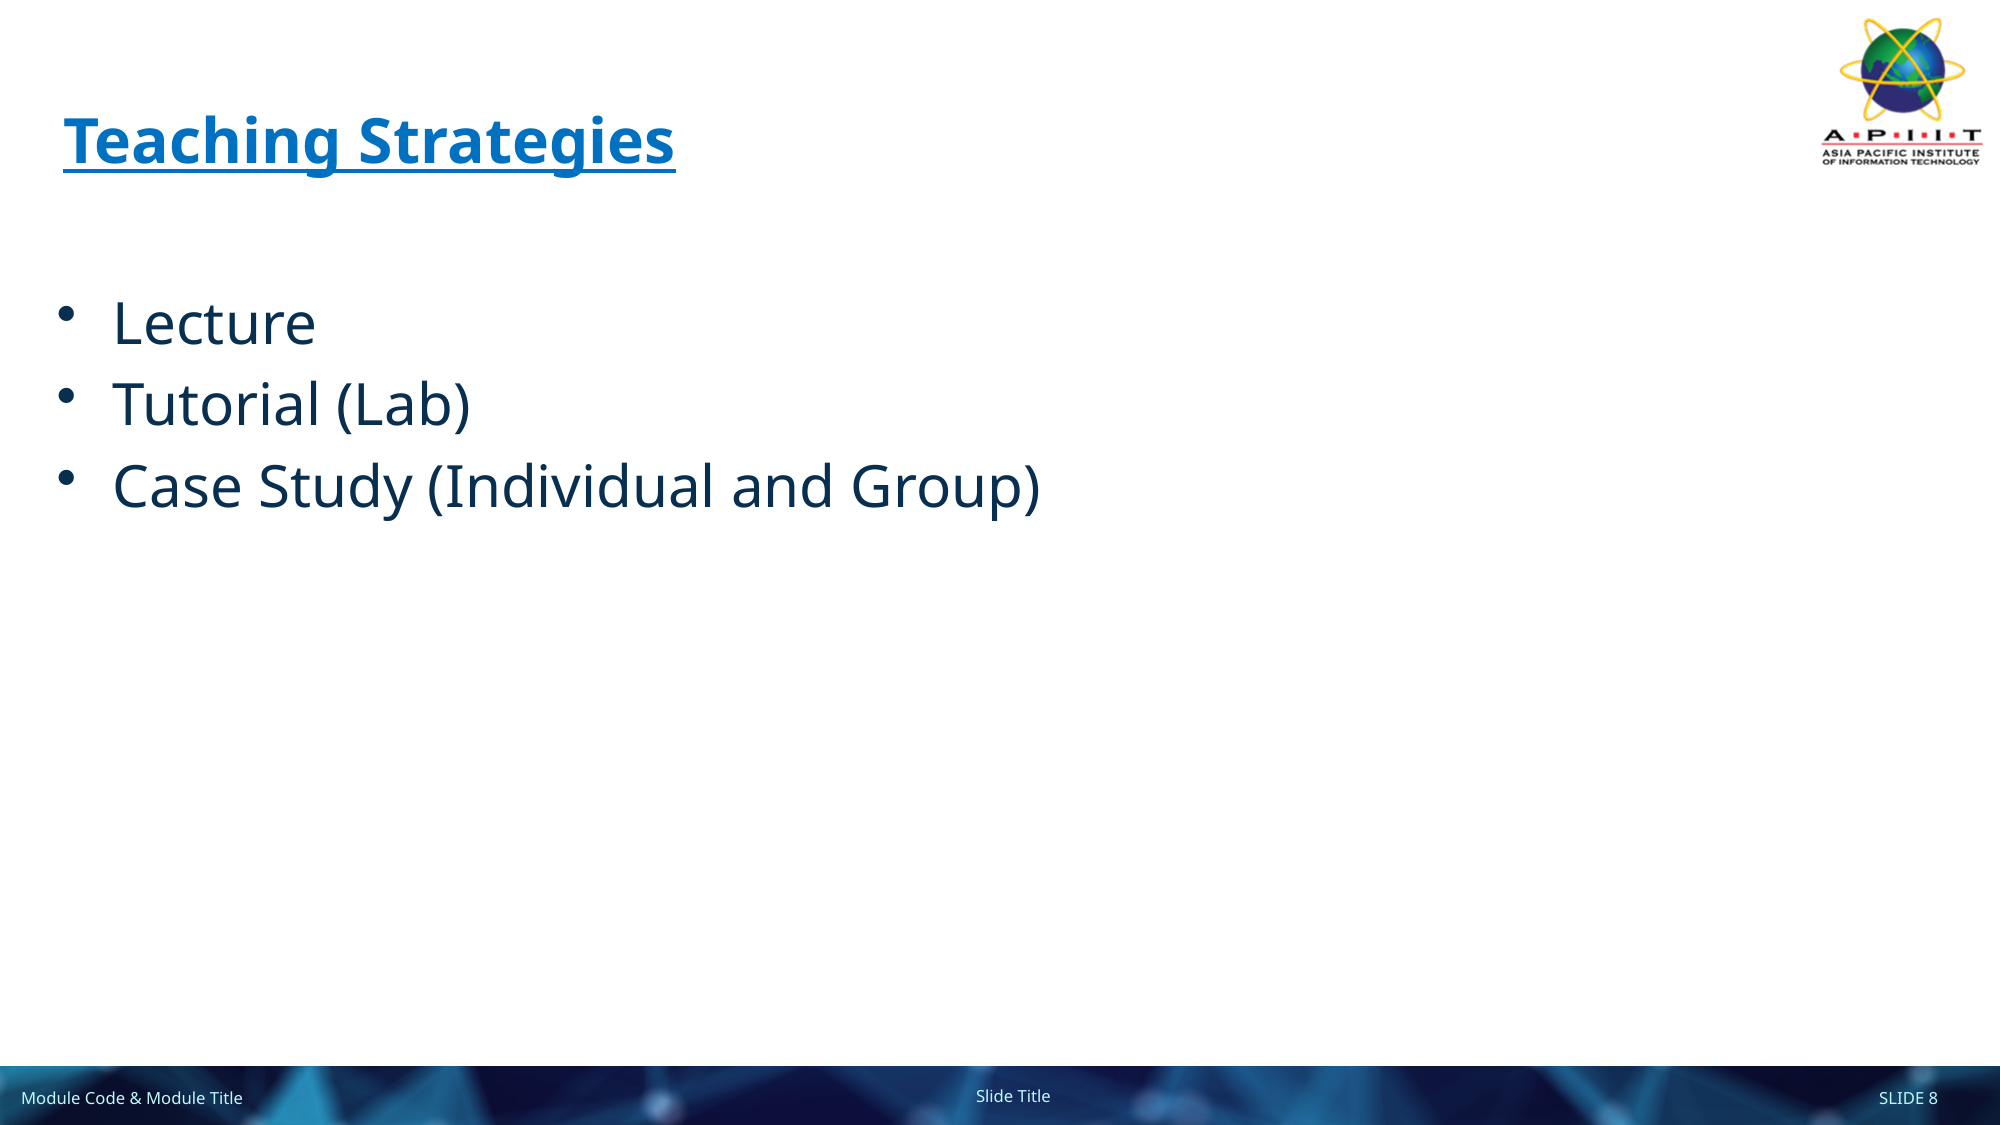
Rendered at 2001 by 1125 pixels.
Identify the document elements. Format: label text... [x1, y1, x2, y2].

list Lecture Tutorial (Lab) Case Study (Individual and Group) [41, 278, 1969, 1021]
picture [0, 1066, 2000, 1125]
title Teaching Strategies [48, 45, 1764, 233]
picture [1803, 0, 2000, 182]
